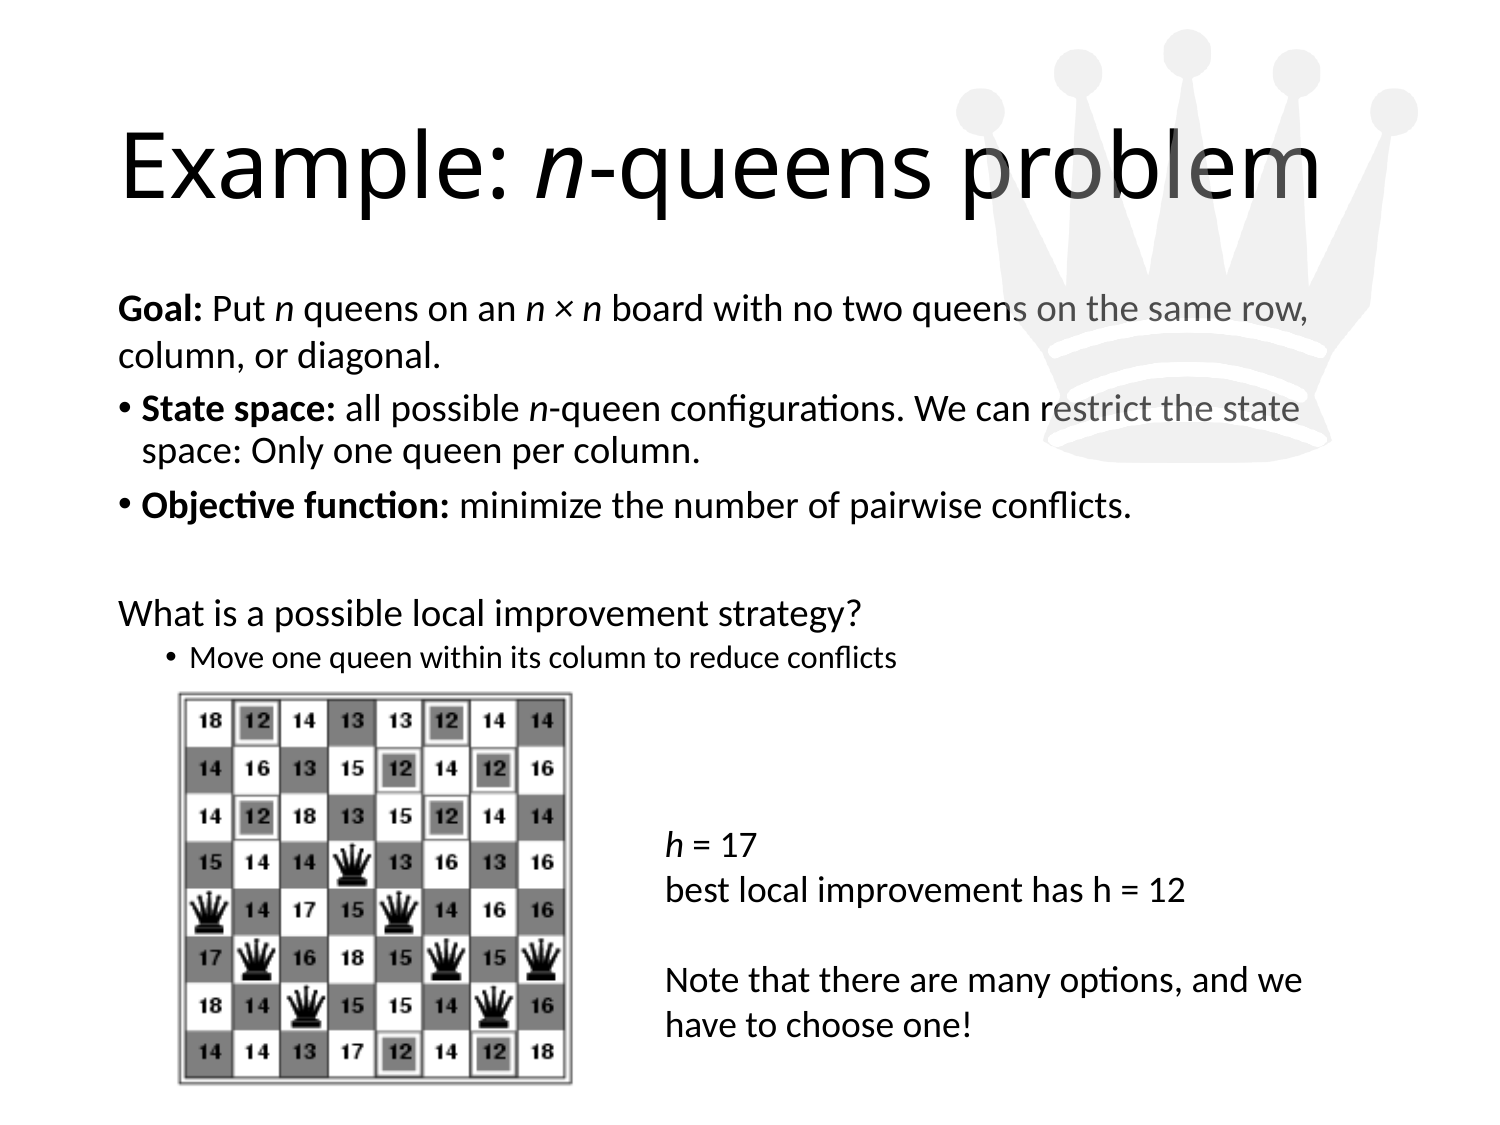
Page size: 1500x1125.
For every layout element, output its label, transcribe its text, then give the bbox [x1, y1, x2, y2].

picture [174, 690, 575, 1091]
text_box Goal: Put n queens on an n × n board with no two queens on the same row, column, or diagonal. State space: all possible n-queen configurations. We can restrict the state space: Only one queen per column. Objective function: minimize the number of pairwise conflicts. What is a possible local improvement strategy? Move one queen within its column to reduce conflicts [103, 275, 1397, 686]
title Example: n-queens problem [103, 59, 956, 275]
picture [956, 29, 1418, 463]
text_box h = 17 best local improvement has h = 12 Note that there are many options, and we have to choose one! [650, 812, 1397, 1053]
